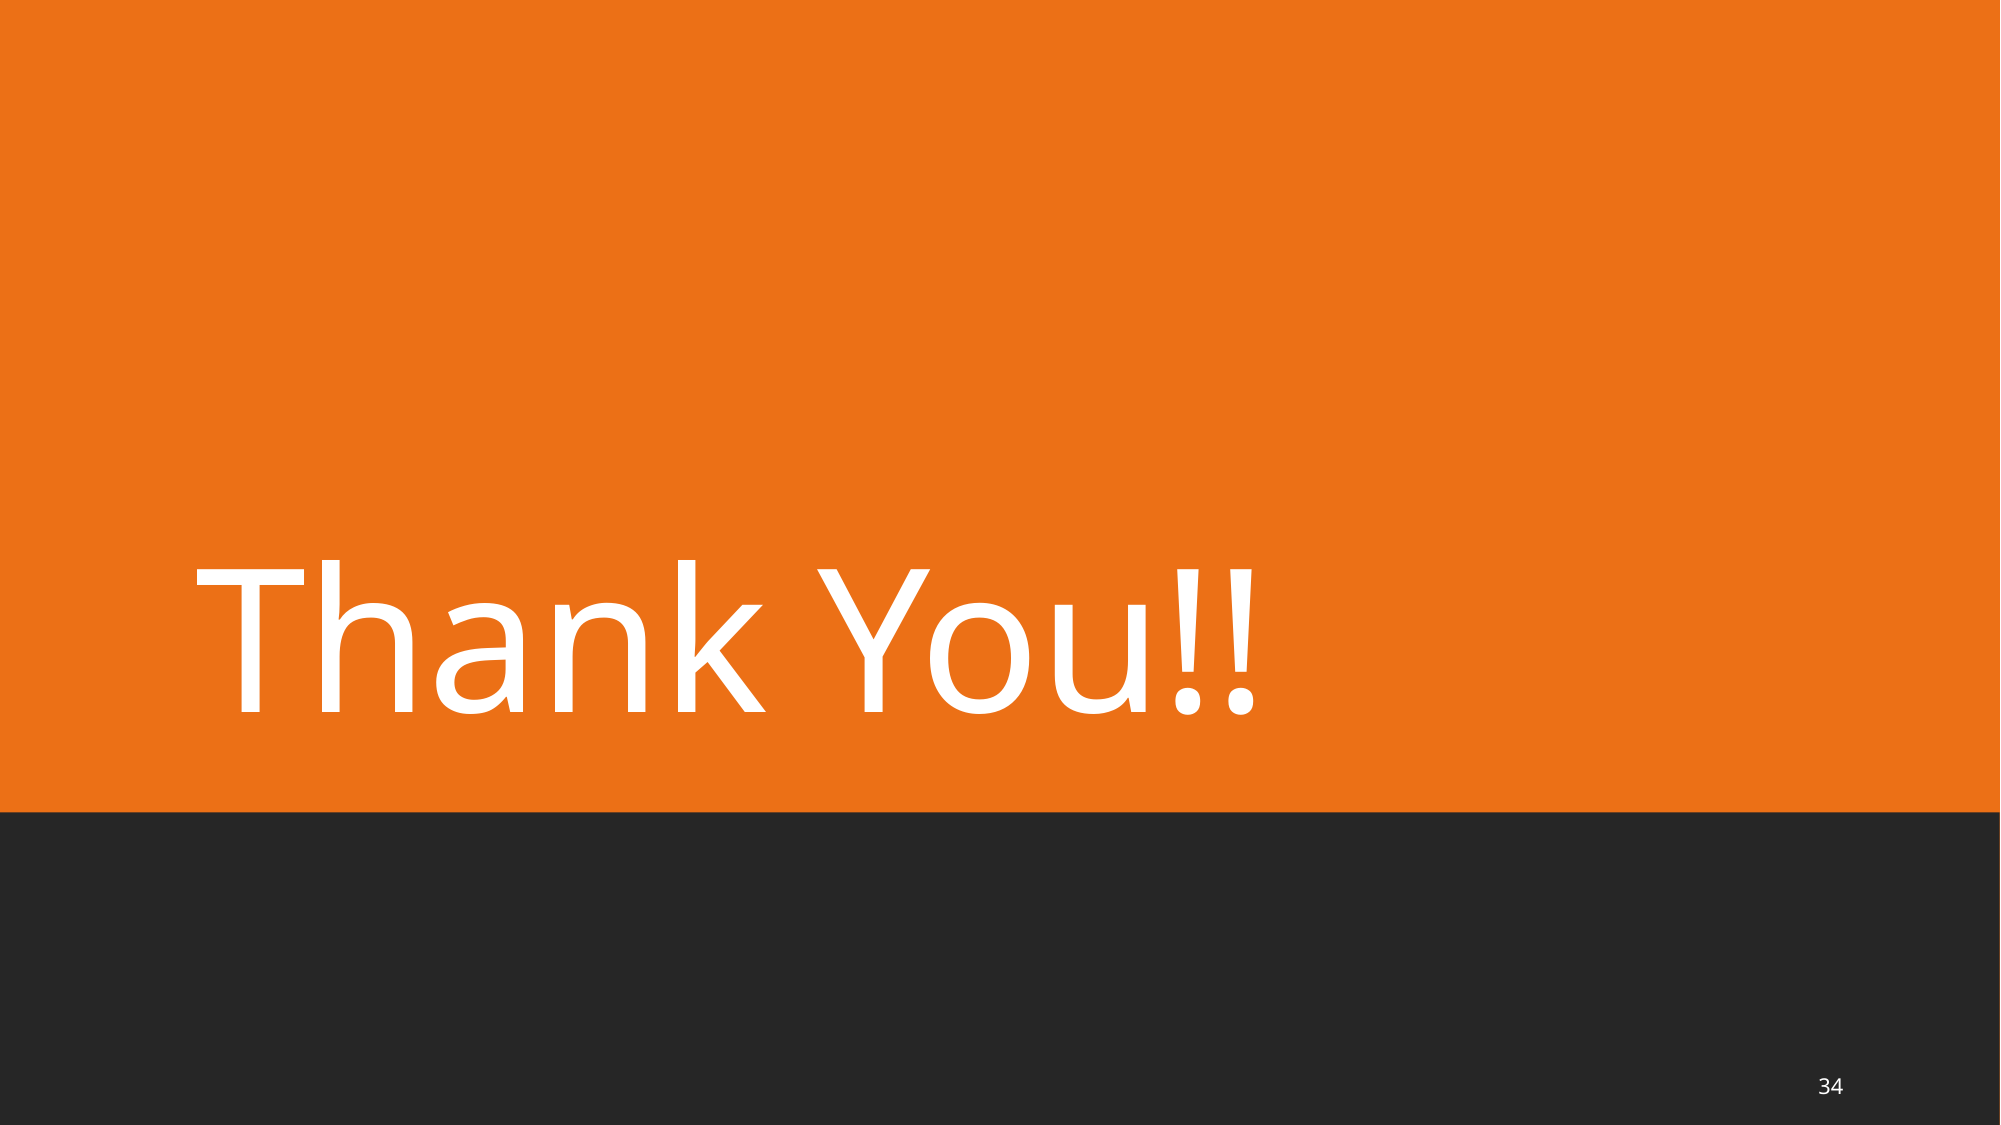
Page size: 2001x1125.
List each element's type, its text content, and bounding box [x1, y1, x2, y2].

text_box [0, 811, 2000, 1125]
text_box [0, 0, 2000, 811]
slide_number 34 [1803, 1057, 1932, 1118]
title Thank You!! [180, 124, 1830, 763]
